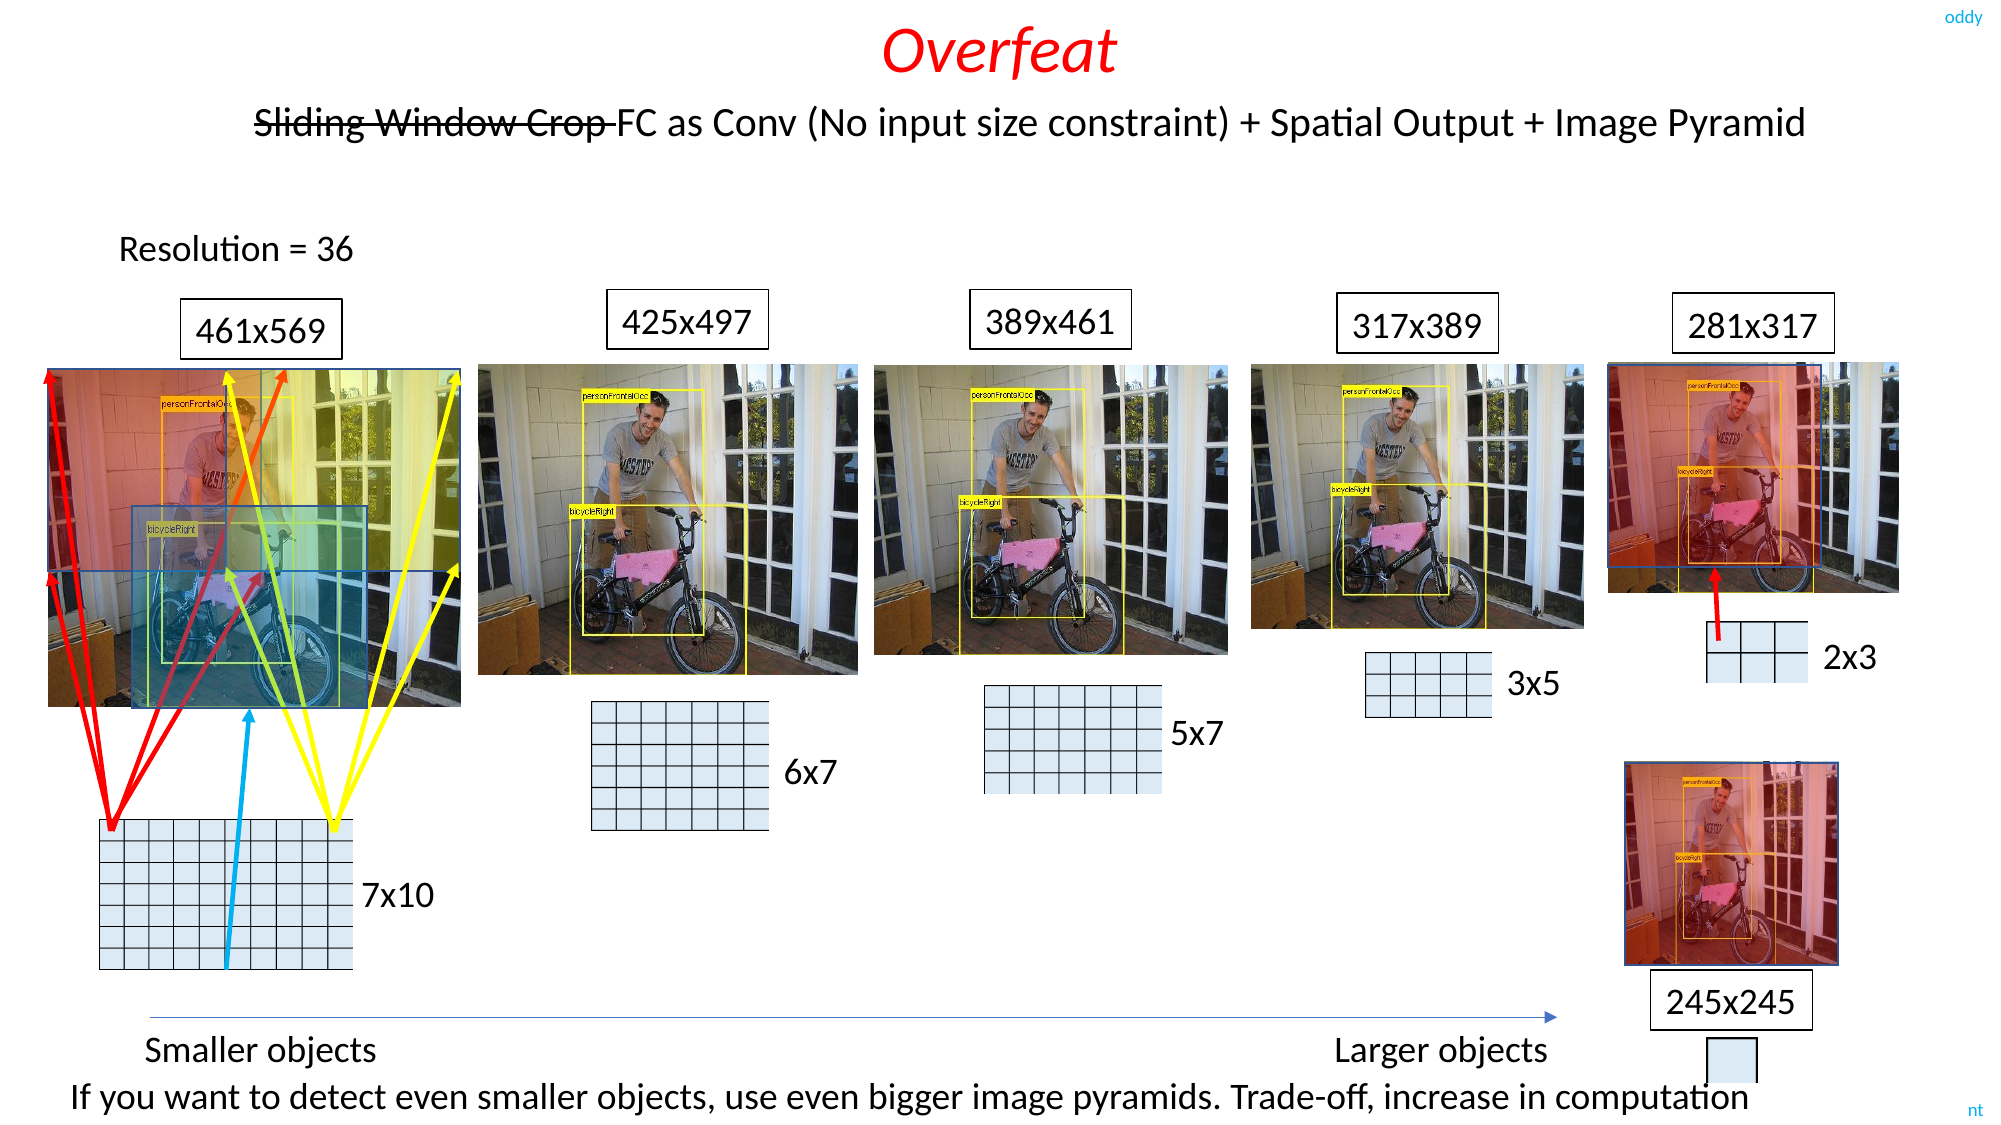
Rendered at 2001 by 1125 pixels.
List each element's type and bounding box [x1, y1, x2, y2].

text_box [55, 1016, 1773, 1125]
picture [874, 365, 1228, 655]
picture [1705, 1036, 1758, 1083]
picture [250, 833, 353, 971]
picture [1705, 621, 1809, 683]
title [13, 7, 1987, 95]
text_box [238, 86, 1846, 152]
picture [591, 701, 769, 832]
text_box [353, 862, 451, 922]
picture [1251, 364, 1585, 630]
picture [1624, 761, 1839, 966]
picture [1607, 362, 1900, 594]
text_box [1650, 969, 1813, 1030]
picture [1365, 651, 1492, 719]
picture [99, 832, 225, 971]
text_box [1162, 700, 1240, 761]
picture [477, 364, 858, 676]
text_box [606, 289, 769, 350]
picture [984, 684, 1162, 794]
text_box [1336, 293, 1499, 354]
text_box [1491, 650, 1577, 711]
text_box [1714, 566, 1719, 641]
text_box [47, 367, 461, 971]
text_box [1672, 293, 1835, 354]
text_box [180, 298, 343, 359]
text_box [103, 215, 373, 276]
text_box [769, 739, 854, 800]
text_box [1807, 624, 1893, 685]
text_box [970, 289, 1132, 350]
